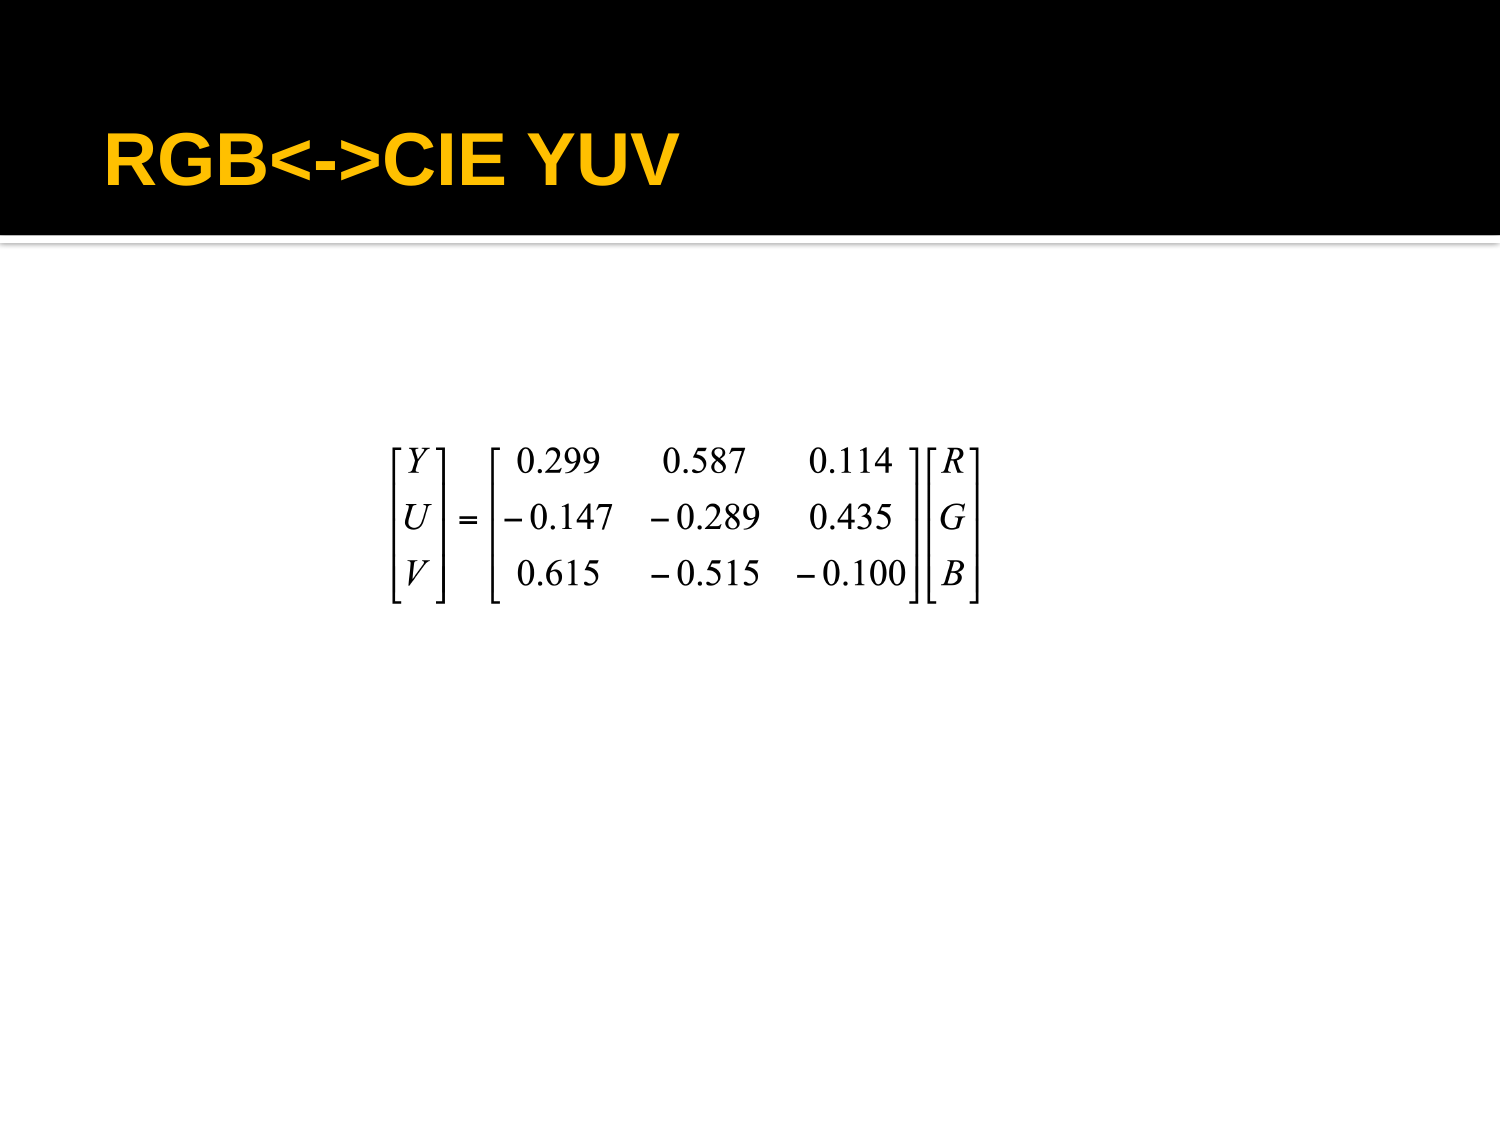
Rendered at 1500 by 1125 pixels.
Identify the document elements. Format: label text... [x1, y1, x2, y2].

title RGB<->CIE YUV [74, 77, 1472, 234]
picture [383, 432, 990, 607]
